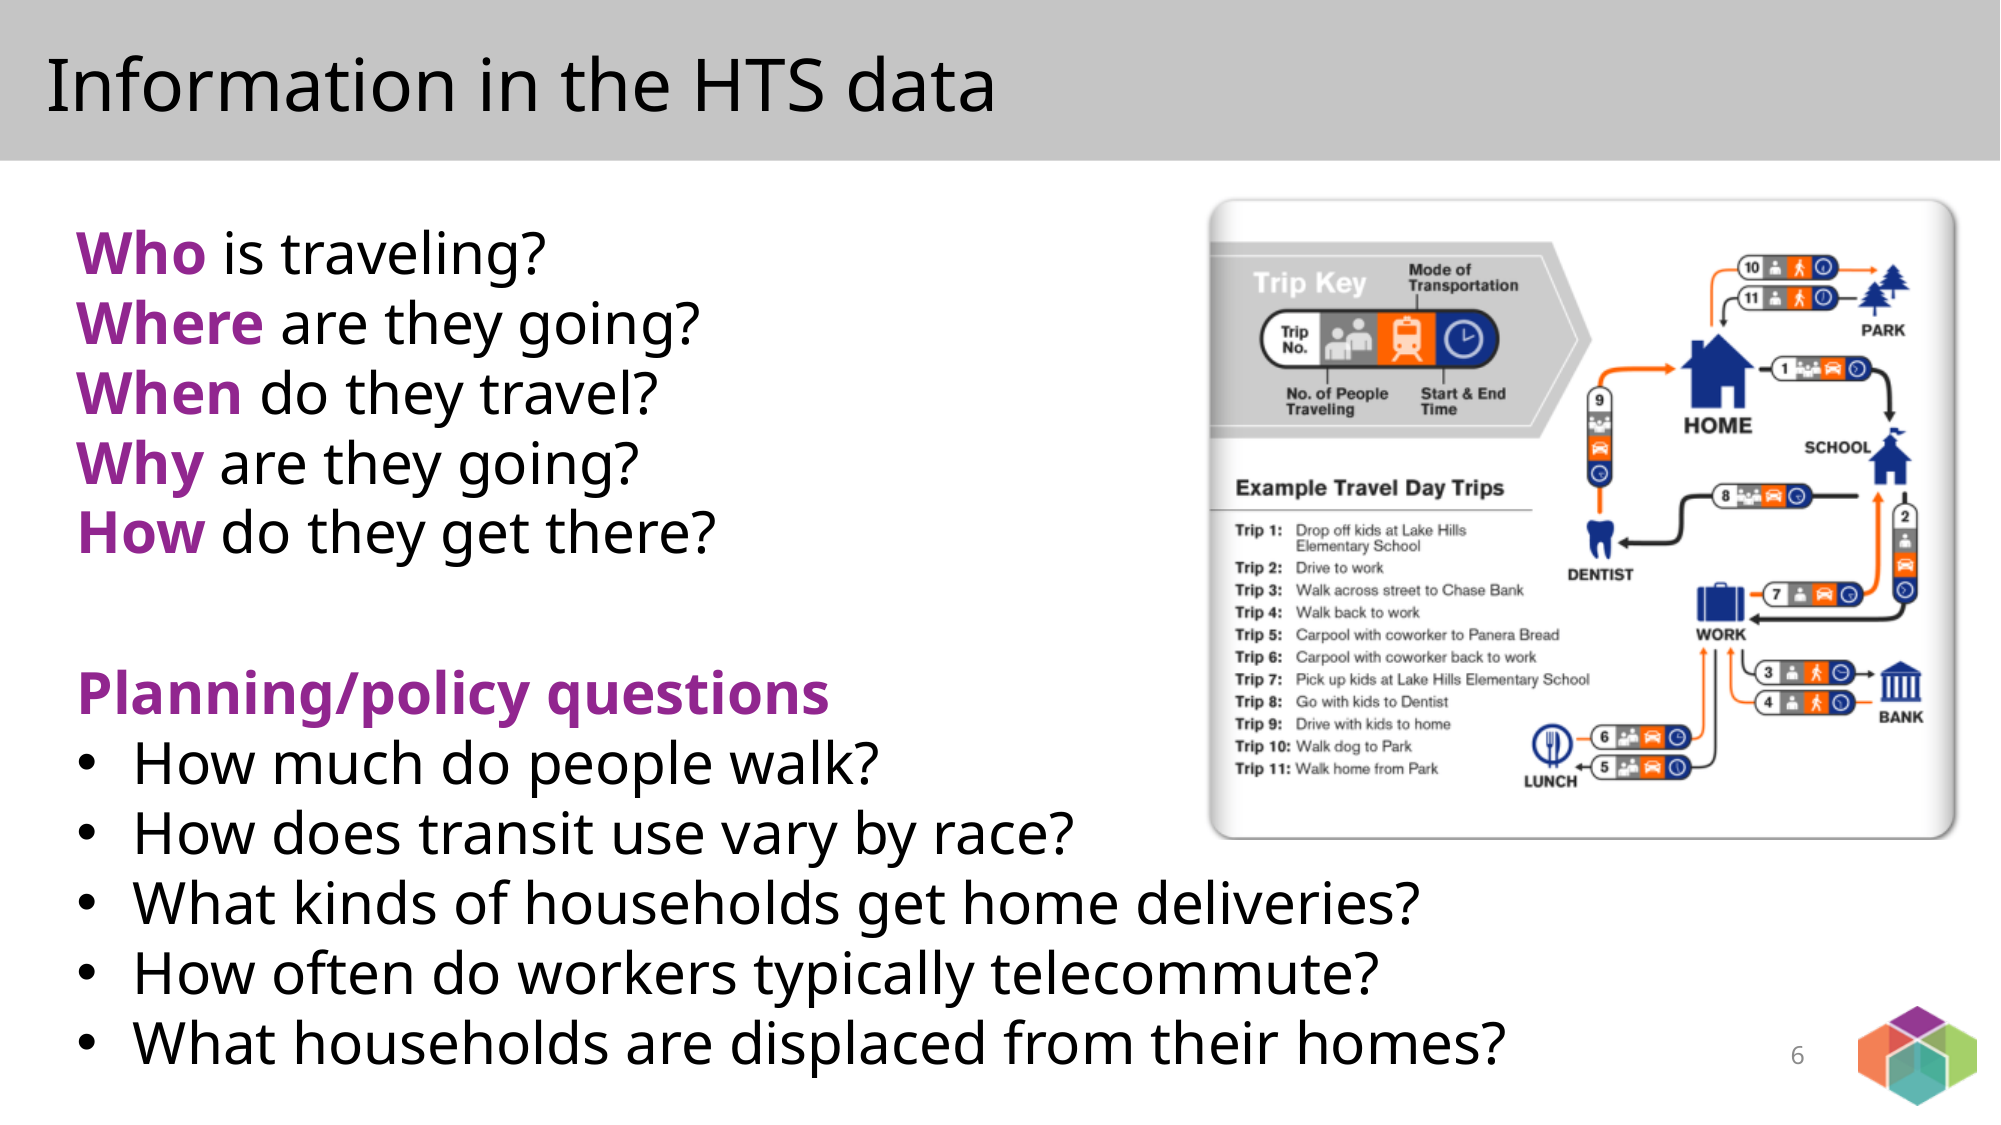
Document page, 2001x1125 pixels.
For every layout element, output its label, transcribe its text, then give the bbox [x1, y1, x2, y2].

title Information in the HTS data [31, 38, 1757, 139]
picture [1202, 192, 1963, 840]
slide_number 6 [1734, 1026, 1820, 1087]
text_box Who is traveling? Where are they going? When do they travel? Why are they going? How do they get there? Planning/policy questions How much do people walk? How does transit use vary by race? What kinds of households get home deliveries? How often do workers typically telecommute? What households are displaced from their homes? [61, 208, 1734, 1104]
picture [1858, 1006, 1977, 1106]
